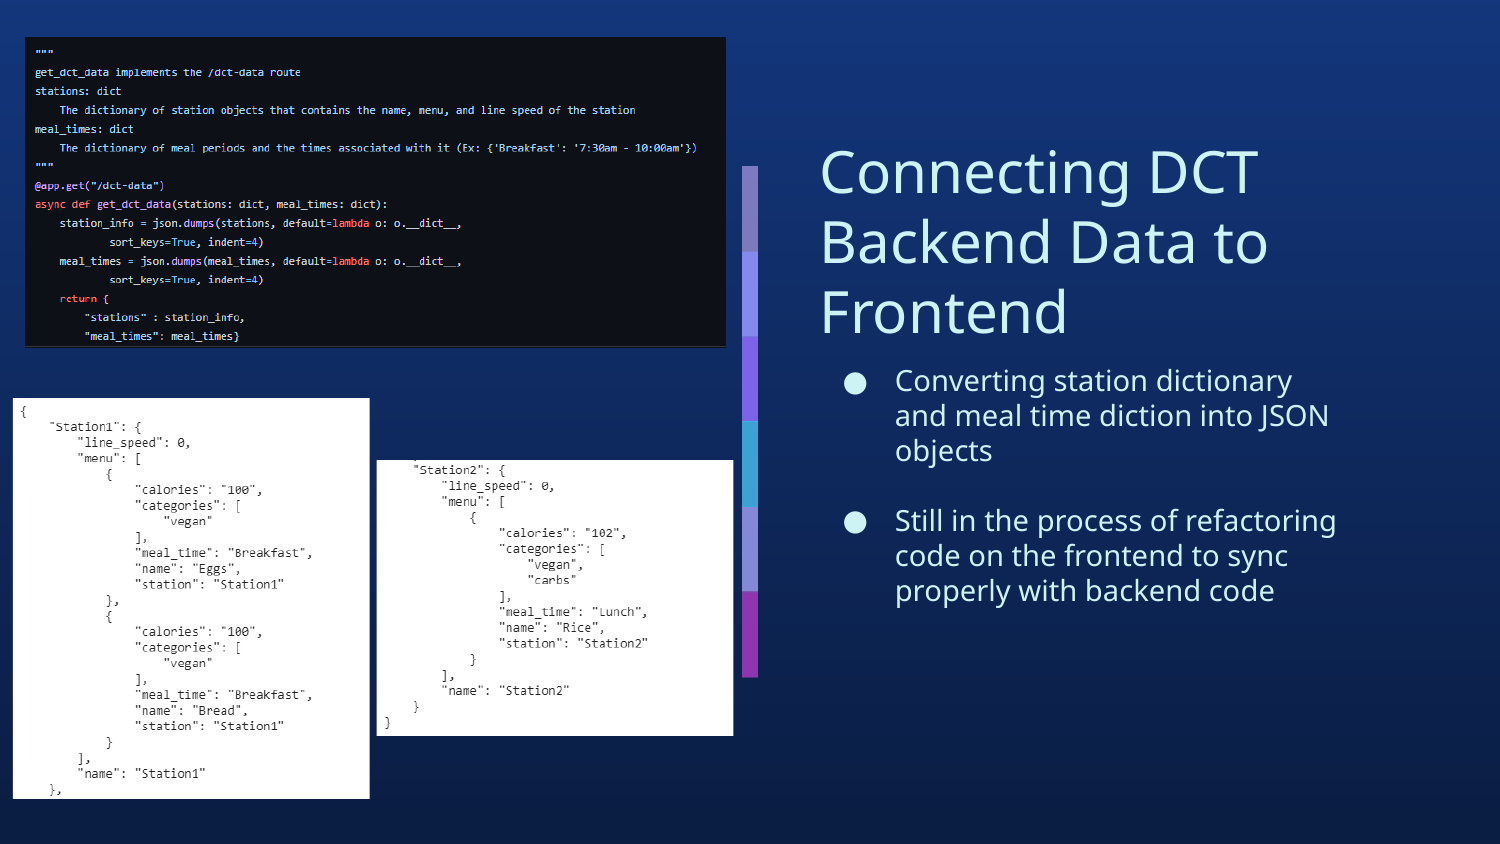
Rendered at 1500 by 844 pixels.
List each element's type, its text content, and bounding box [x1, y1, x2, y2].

picture [12, 397, 370, 799]
list Converting station dictionary and meal time diction into JSON objects Still in the process of refactoring code on the frontend to sync properly with backend code [804, 347, 1367, 644]
picture [376, 460, 734, 737]
picture [25, 37, 727, 348]
title Connecting DCT Backend Data to Frontend [804, 200, 1353, 347]
